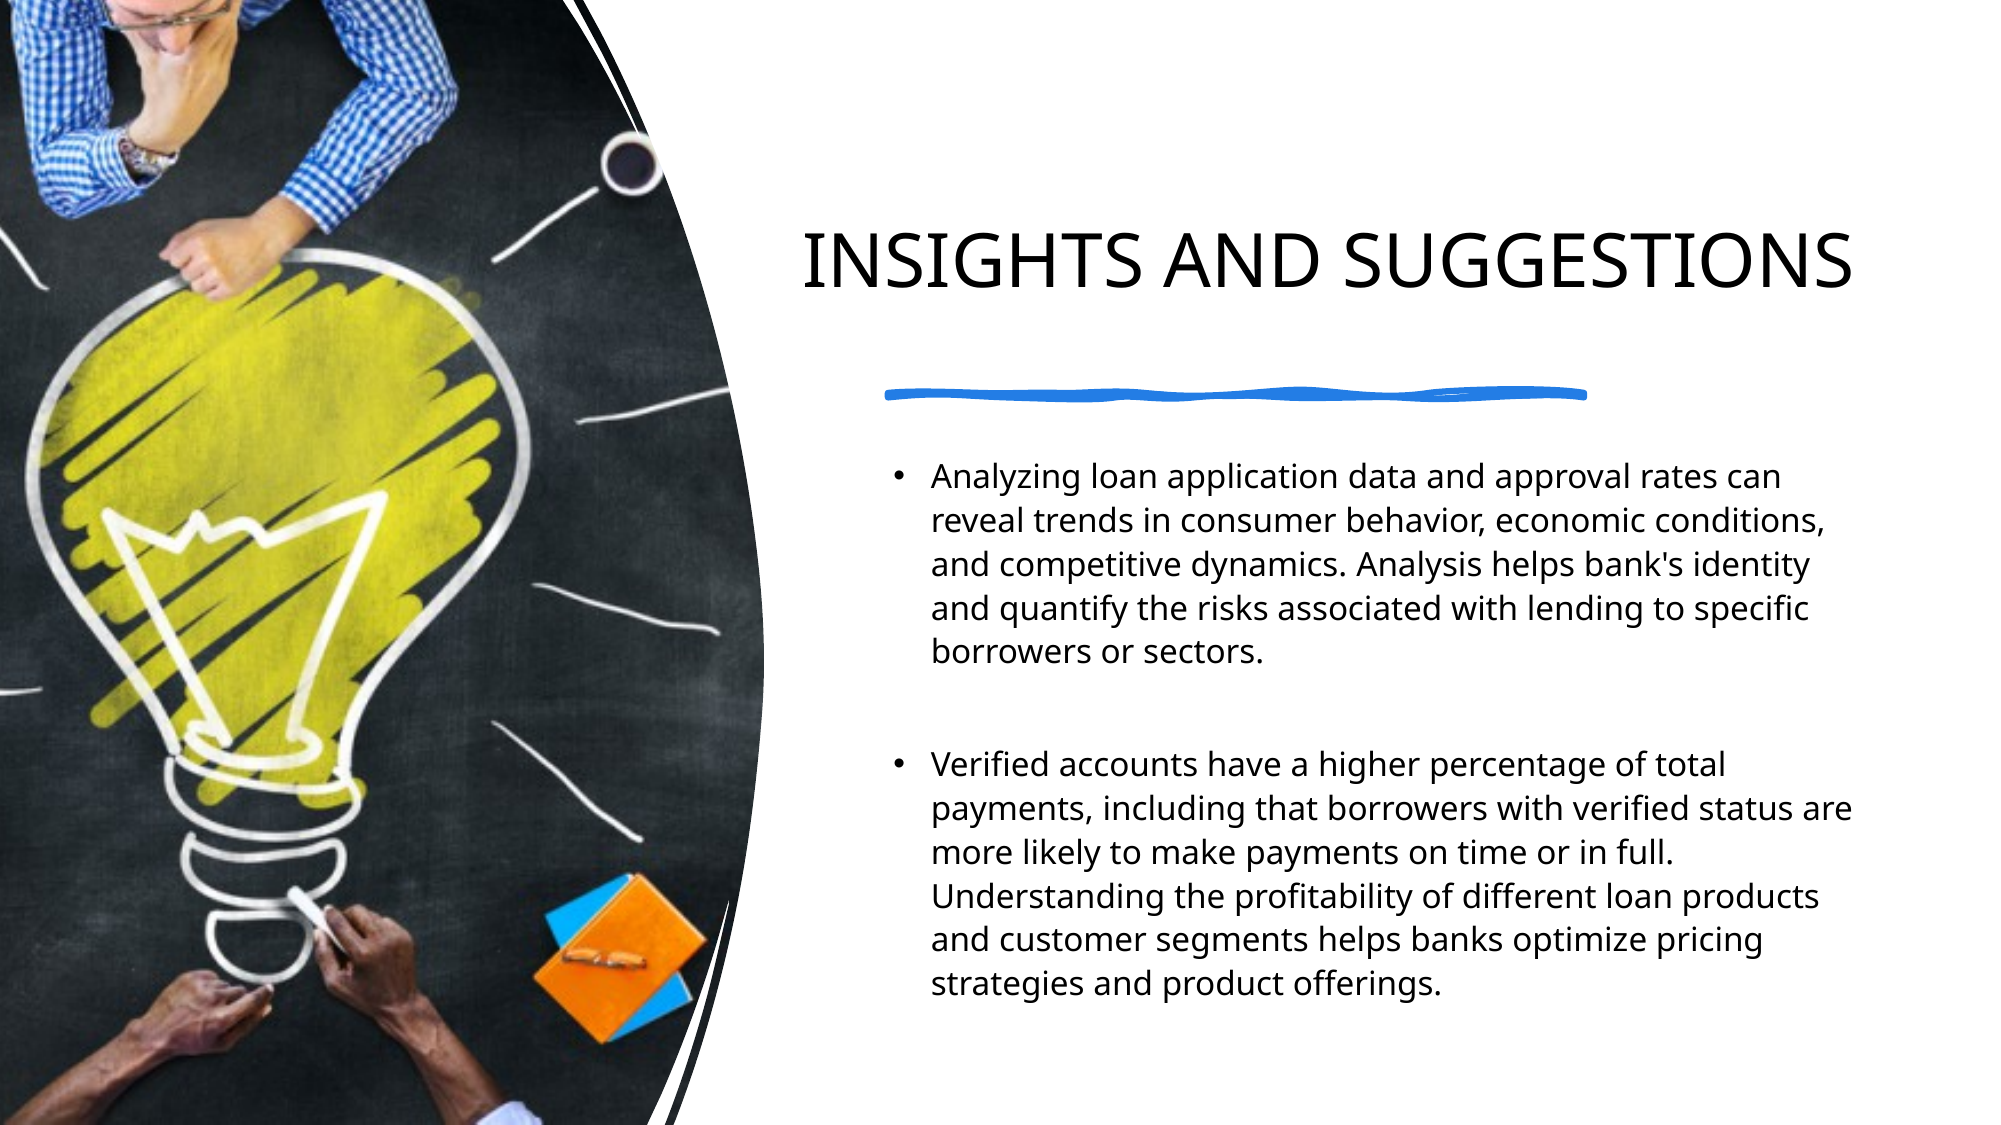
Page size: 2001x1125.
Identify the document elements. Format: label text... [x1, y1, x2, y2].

text_box [886, 388, 1586, 401]
text_box INSIGHTS AND SUGGESTIONS [787, 205, 1895, 311]
text_box Analyzing loan application data and approval rates can reveal trends in consumer behavior, economic conditions, and competitive dynamics. Analysis helps bank's identity and quantify the risks associated with lending to specific borrowers or sectors. Verified accounts have a higher percentage of total payments, including that borrowers with verified status are more likely to make payments on time or in full. Understanding the profitability of different loan products and customer segments helps banks optimize pricing strategies and product offerings. [868, 443, 1895, 1016]
picture [0, 0, 764, 1125]
text_box [764, 0, 2000, 1125]
